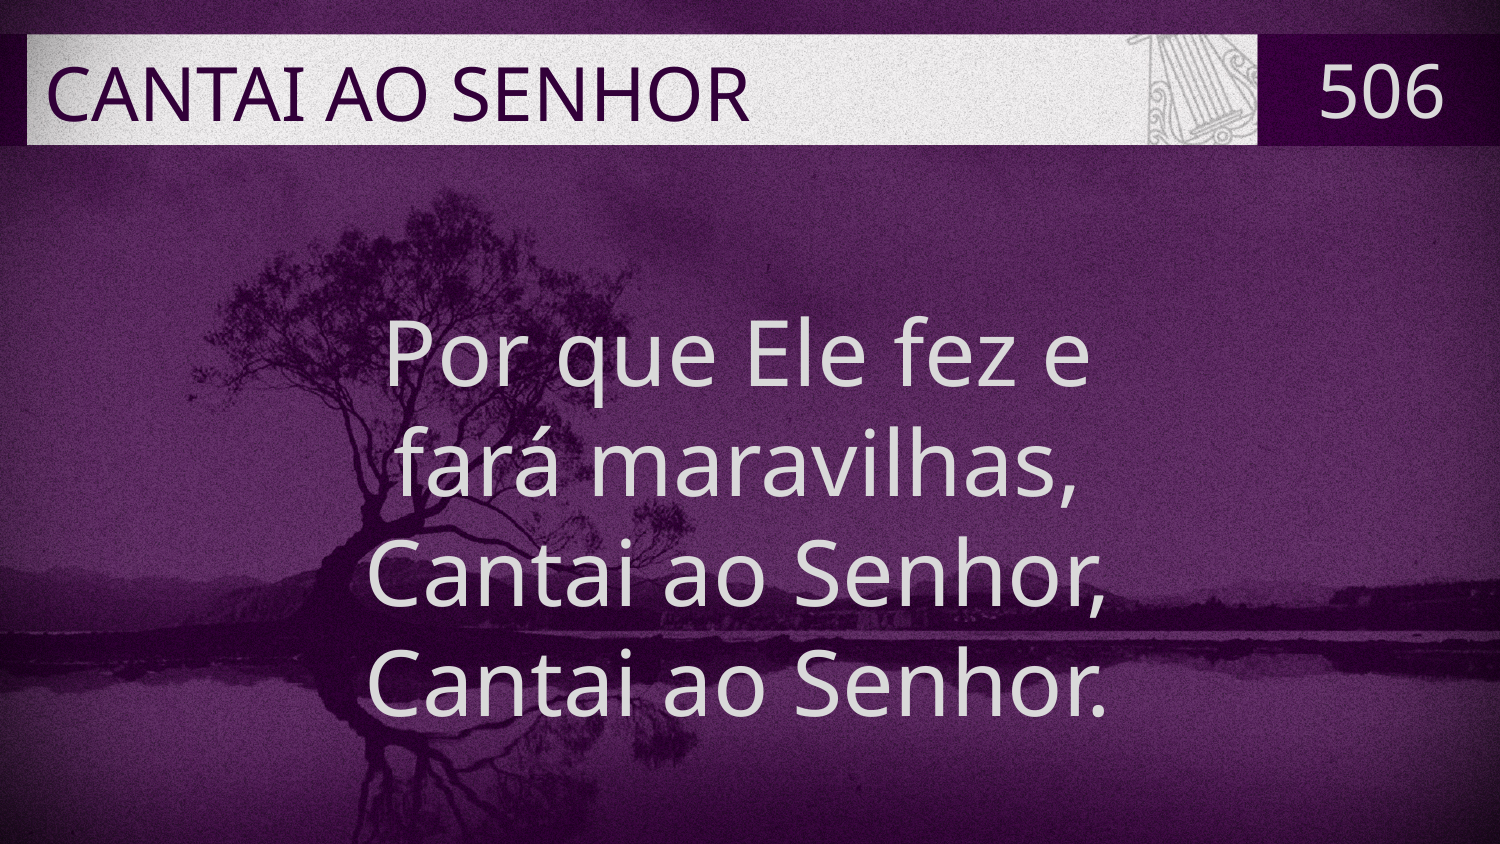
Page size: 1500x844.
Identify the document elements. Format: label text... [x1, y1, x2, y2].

list Por que Ele fez e fará maravilhas, Cantai ao Senhor, Cantai ao Senhor. [0, 185, 1500, 844]
title CANTAI AO SENHOR [29, 33, 1258, 151]
picture [0, 0, 1500, 185]
list 506 [1281, 36, 1483, 143]
